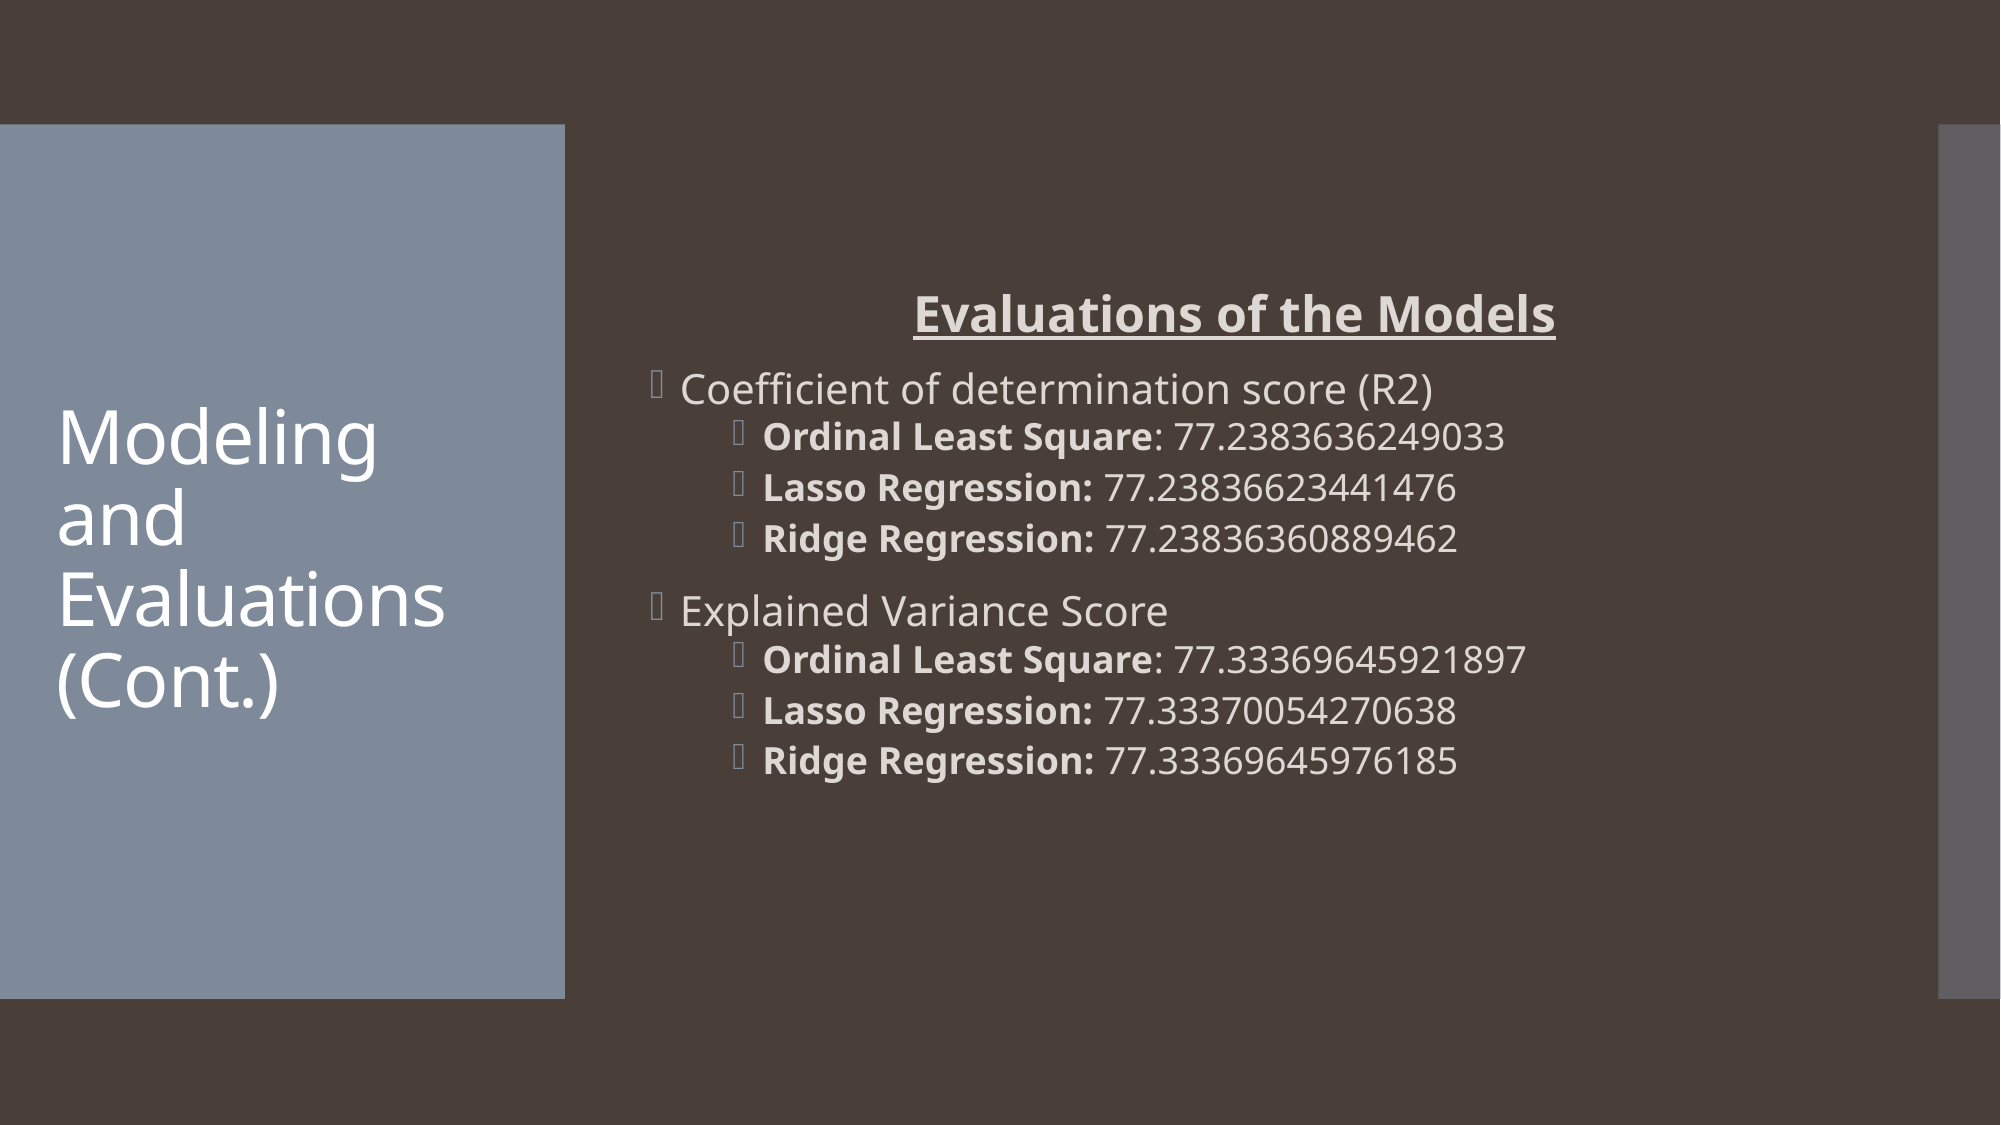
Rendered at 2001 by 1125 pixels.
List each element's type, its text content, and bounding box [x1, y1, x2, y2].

title Modeling and Evaluations (Cont.) [41, 184, 525, 940]
list Evaluations of the Models Coefficient of determination score (R2) Ordinal Least Square: 77.2383636249033 Lasso Regression: 77.23836623441476 Ridge Regression: 77.23836360889462 Explained Variance Score Ordinal Least Square: 77.33369645921897 Lasso Regression: 77.33370054270638 Ridge Regression: 77.33369645976185 [634, 141, 1835, 982]
